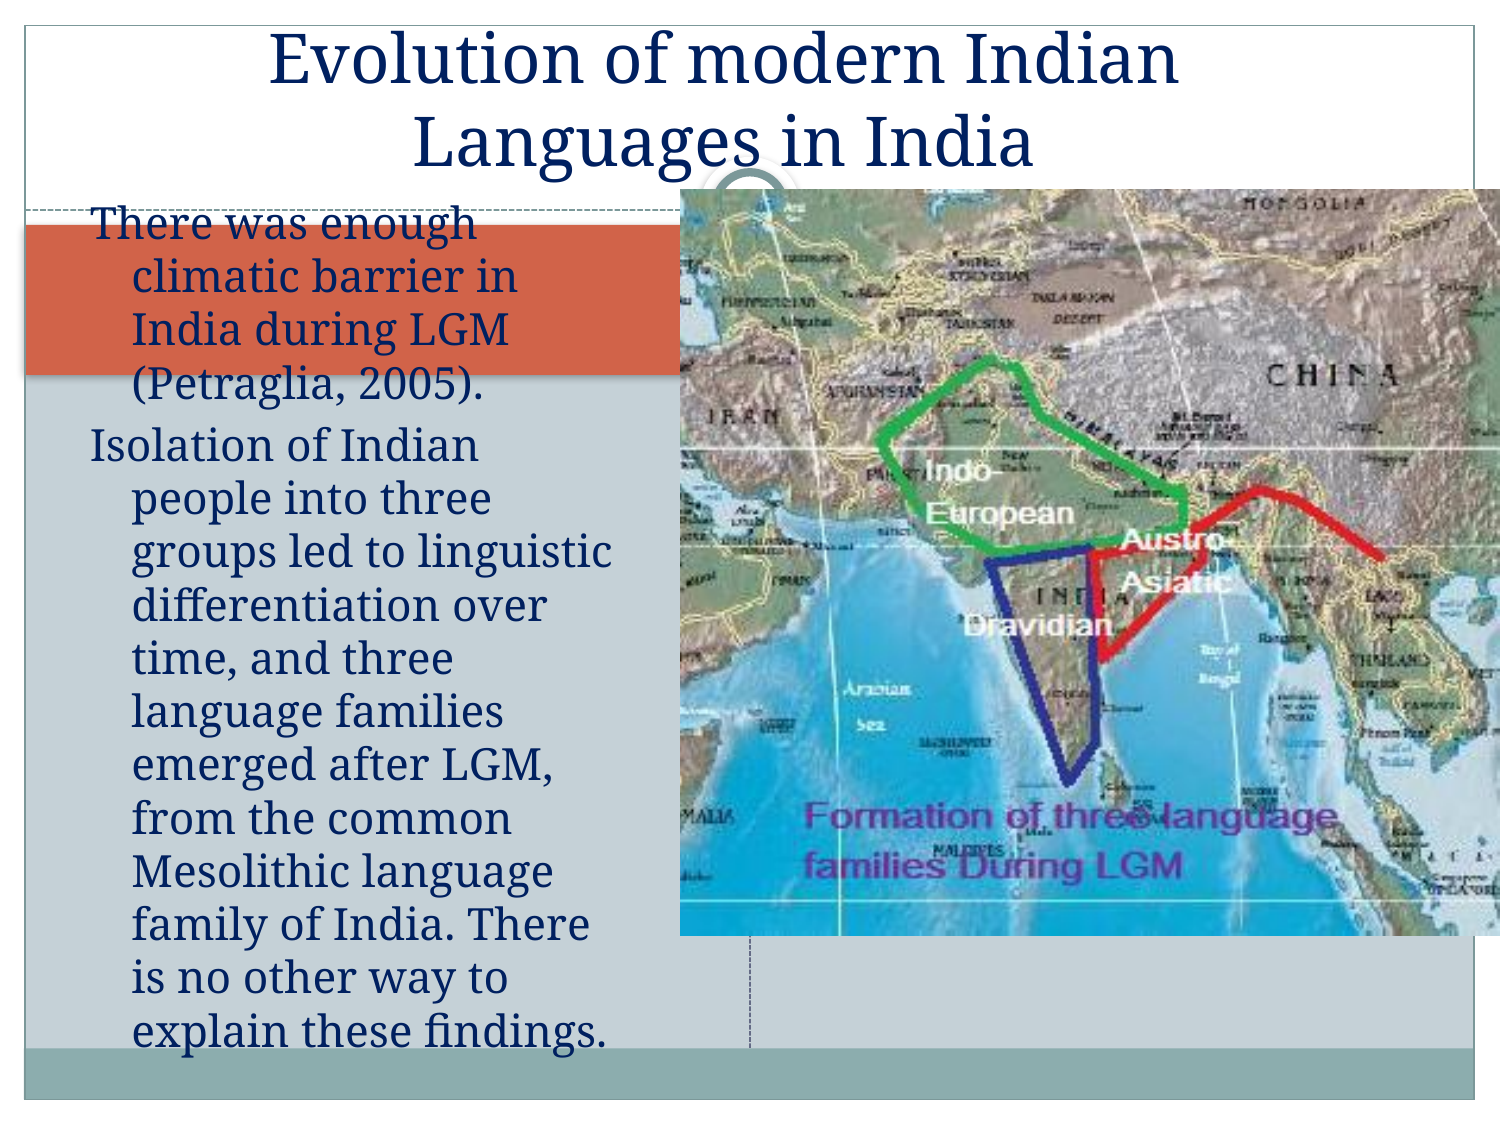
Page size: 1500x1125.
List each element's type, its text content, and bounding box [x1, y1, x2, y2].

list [680, 189, 1500, 936]
title Evolution of modern Indian Languages in India [75, 0, 1375, 188]
list There was enough climatic barrier in India during LGM (Petraglia, 2005). Isolation of Indian people into three groups led to linguistic differentiation over time, and three language families emerged after LGM, from the common Mesolithic language family of India. There is no other way to explain these findings. [75, 187, 638, 1075]
